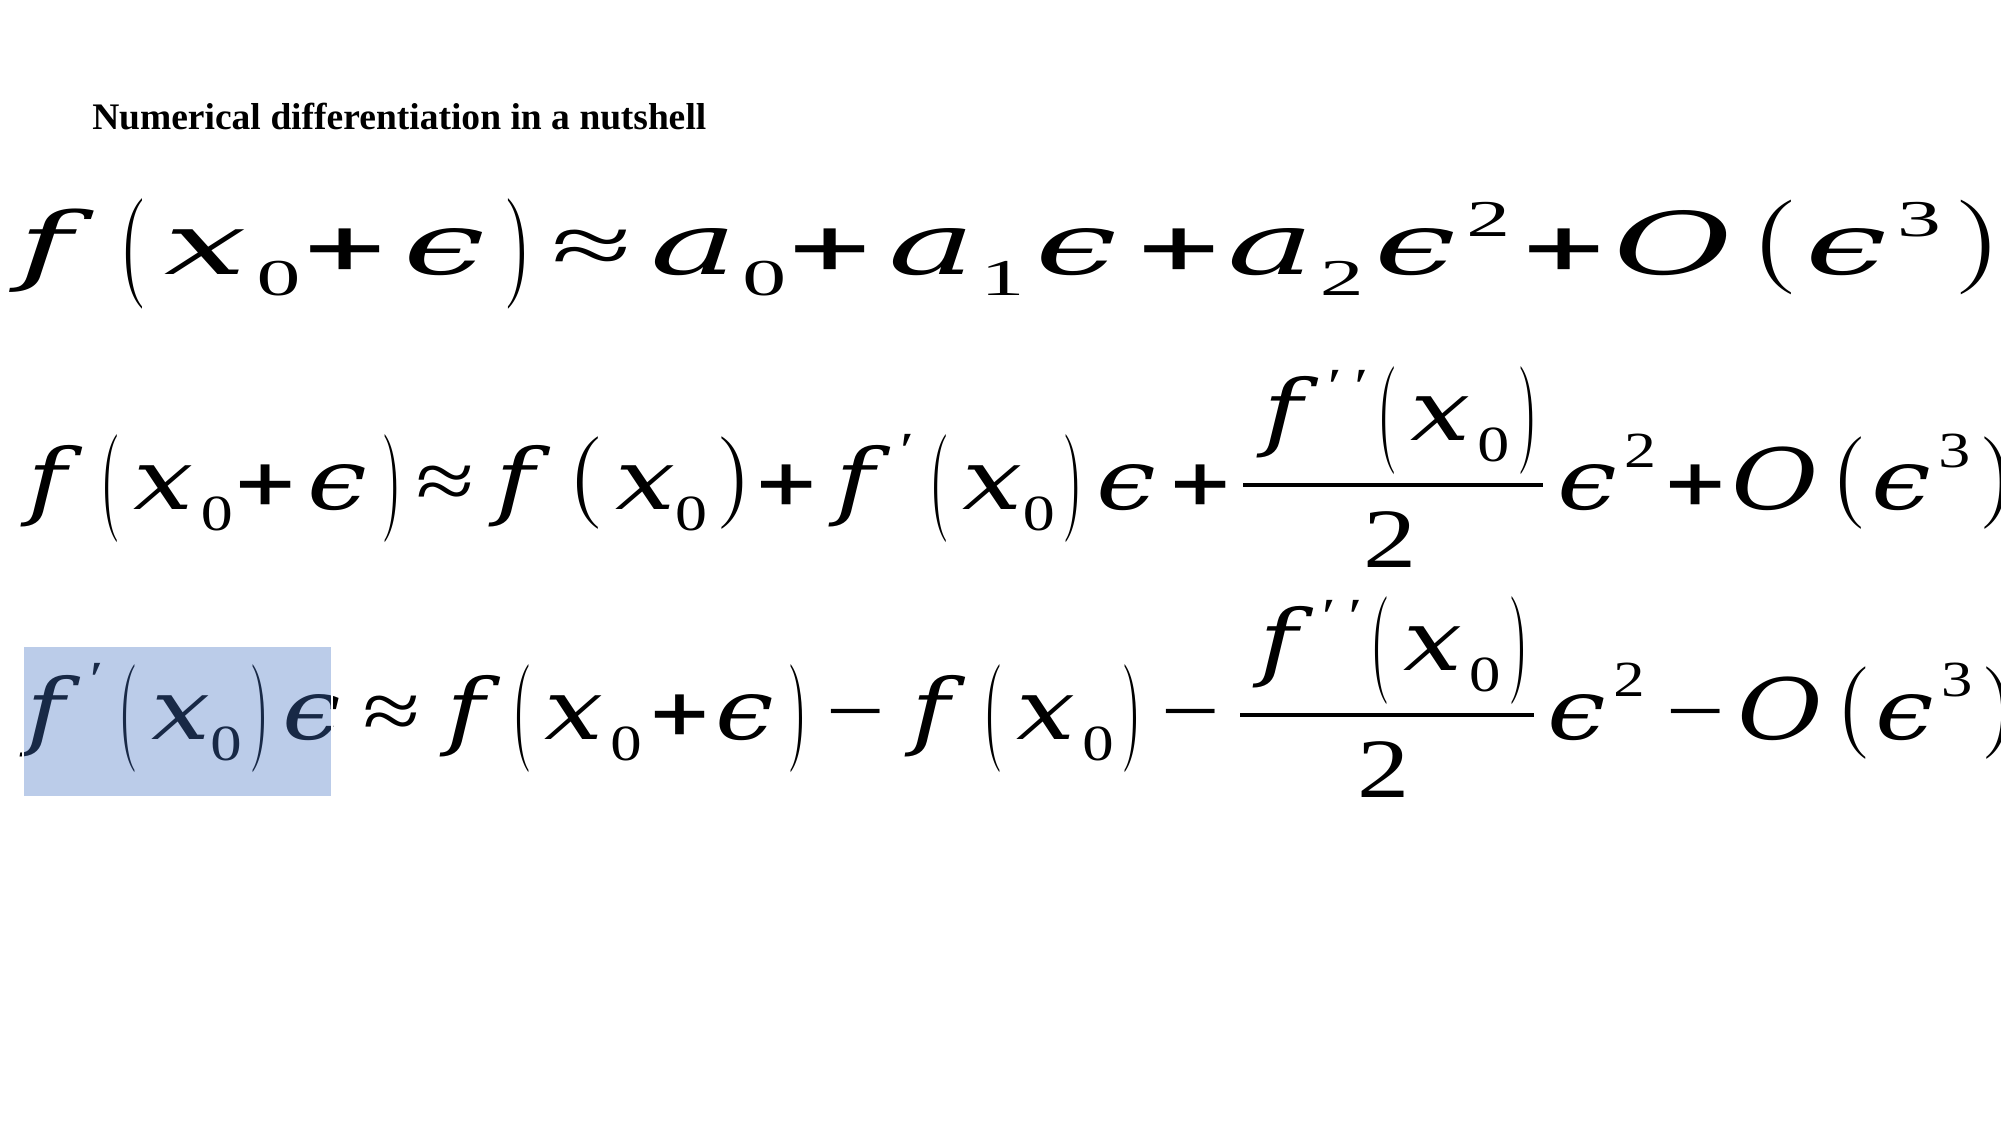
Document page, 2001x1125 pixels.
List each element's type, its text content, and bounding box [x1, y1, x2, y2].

text_box [22, 645, 333, 798]
text_box Numerical differentiation in a nutshell [77, 85, 1078, 145]
